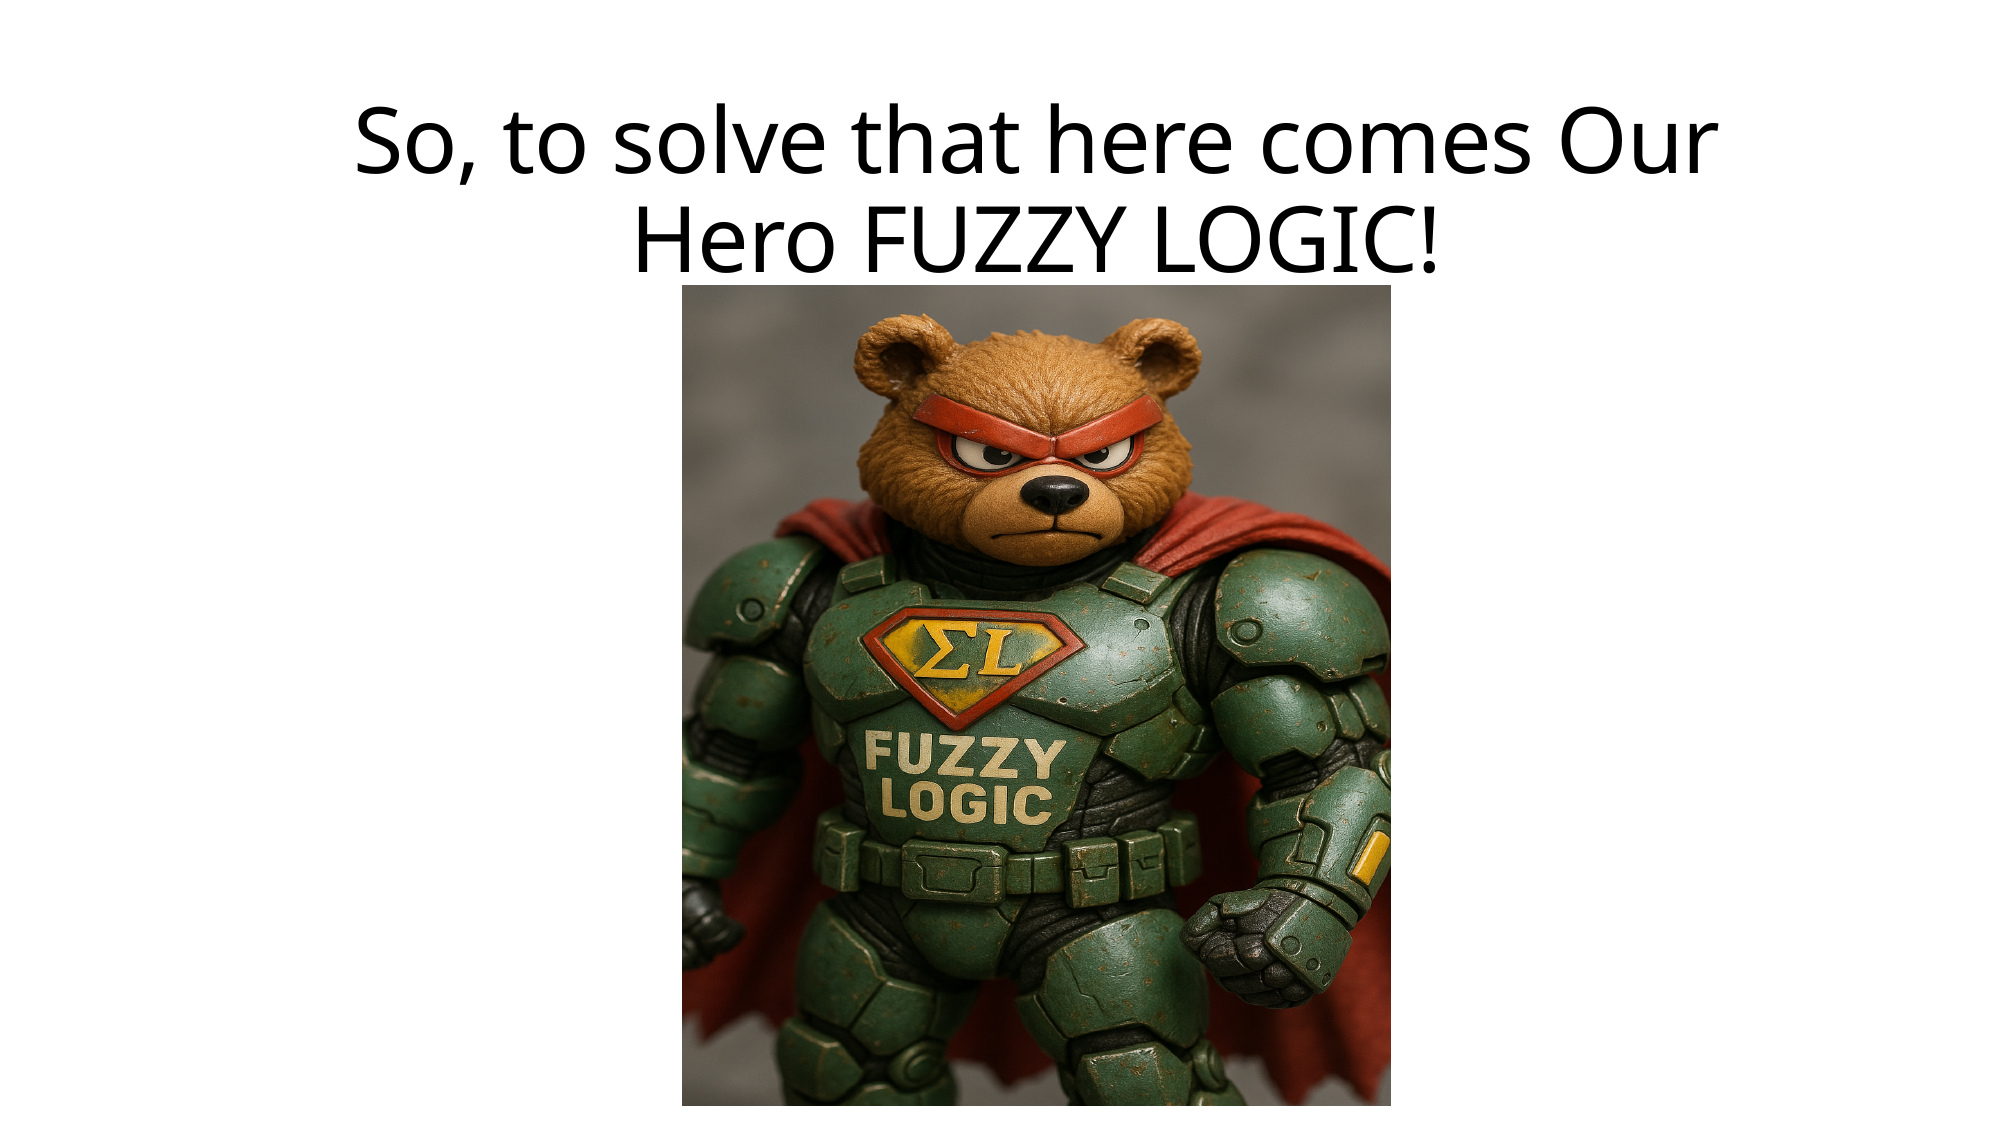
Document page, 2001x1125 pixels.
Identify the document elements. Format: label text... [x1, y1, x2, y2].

picture [682, 285, 1391, 1106]
text_box So, to solve that here comes Our Hero FUZZY LOGIC! [271, 87, 1802, 304]
